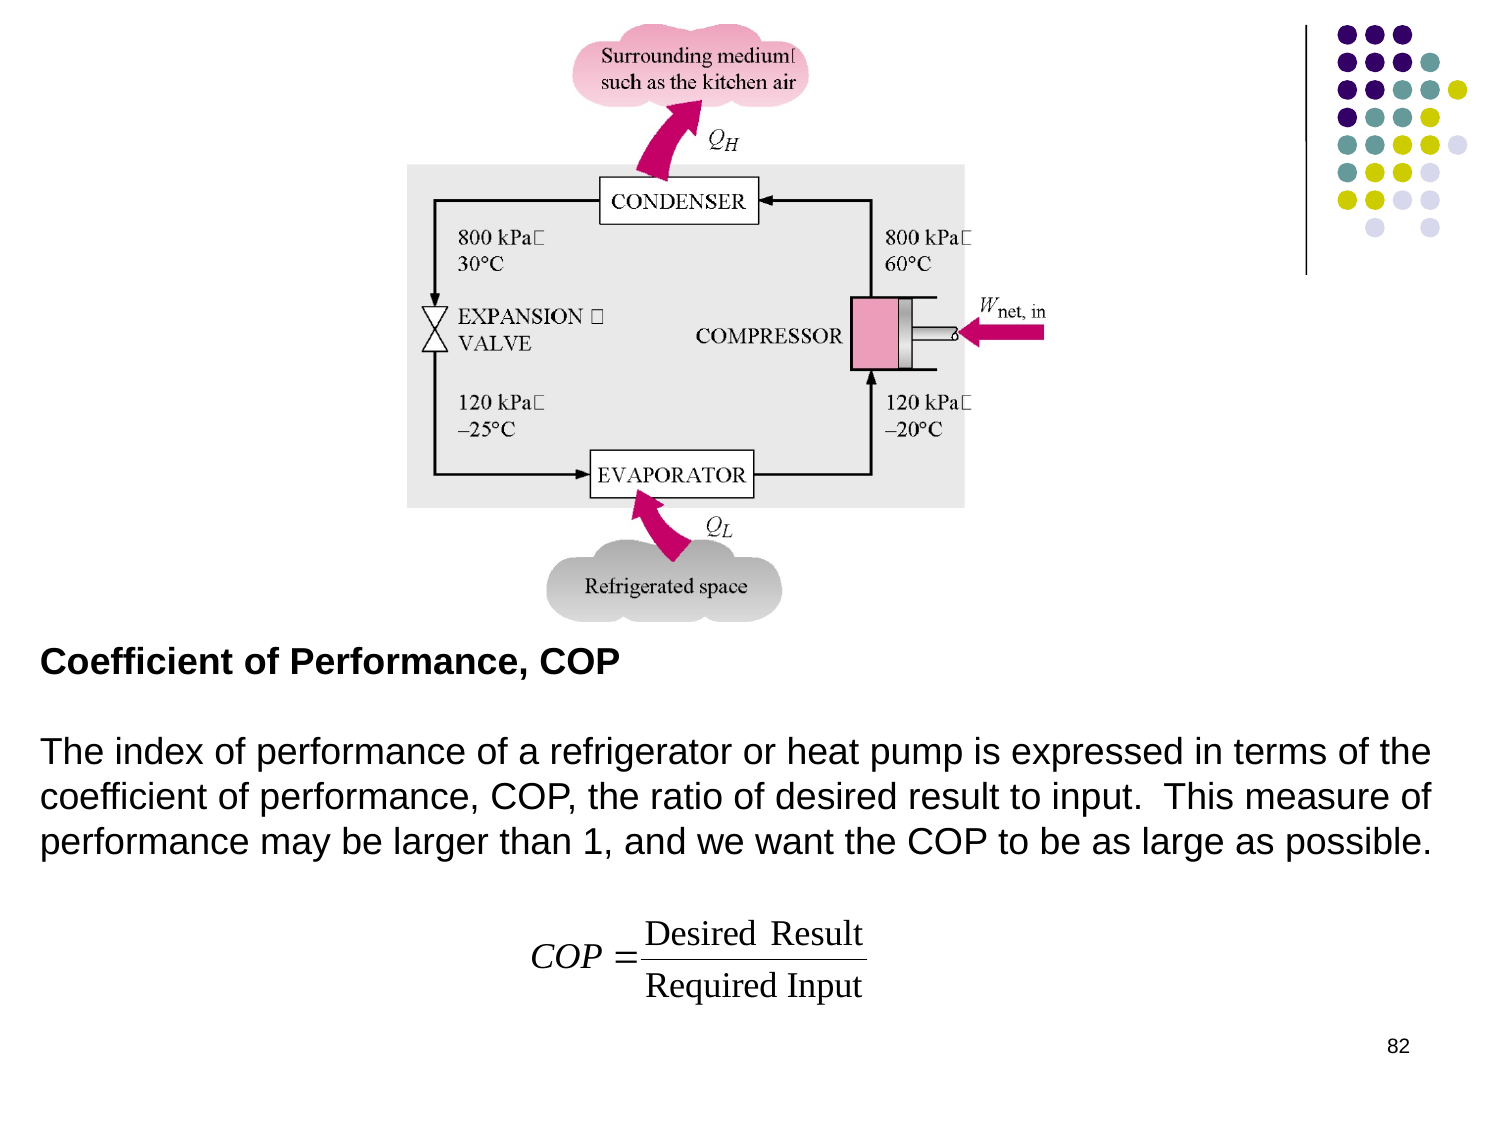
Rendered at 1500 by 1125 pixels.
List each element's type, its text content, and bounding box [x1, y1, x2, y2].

slide_number 82 [1074, 1024, 1426, 1101]
text_box Coefficient of Performance, COP The index of performance of a refrigerator or heat pump is expressed in terms of the coefficient of performance, COP, the ratio of desired result to input. This measure of performance may be larger than 1, and we want the COP to be as large as possible. [24, 629, 1475, 870]
picture [407, 24, 1048, 622]
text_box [524, 911, 874, 1012]
